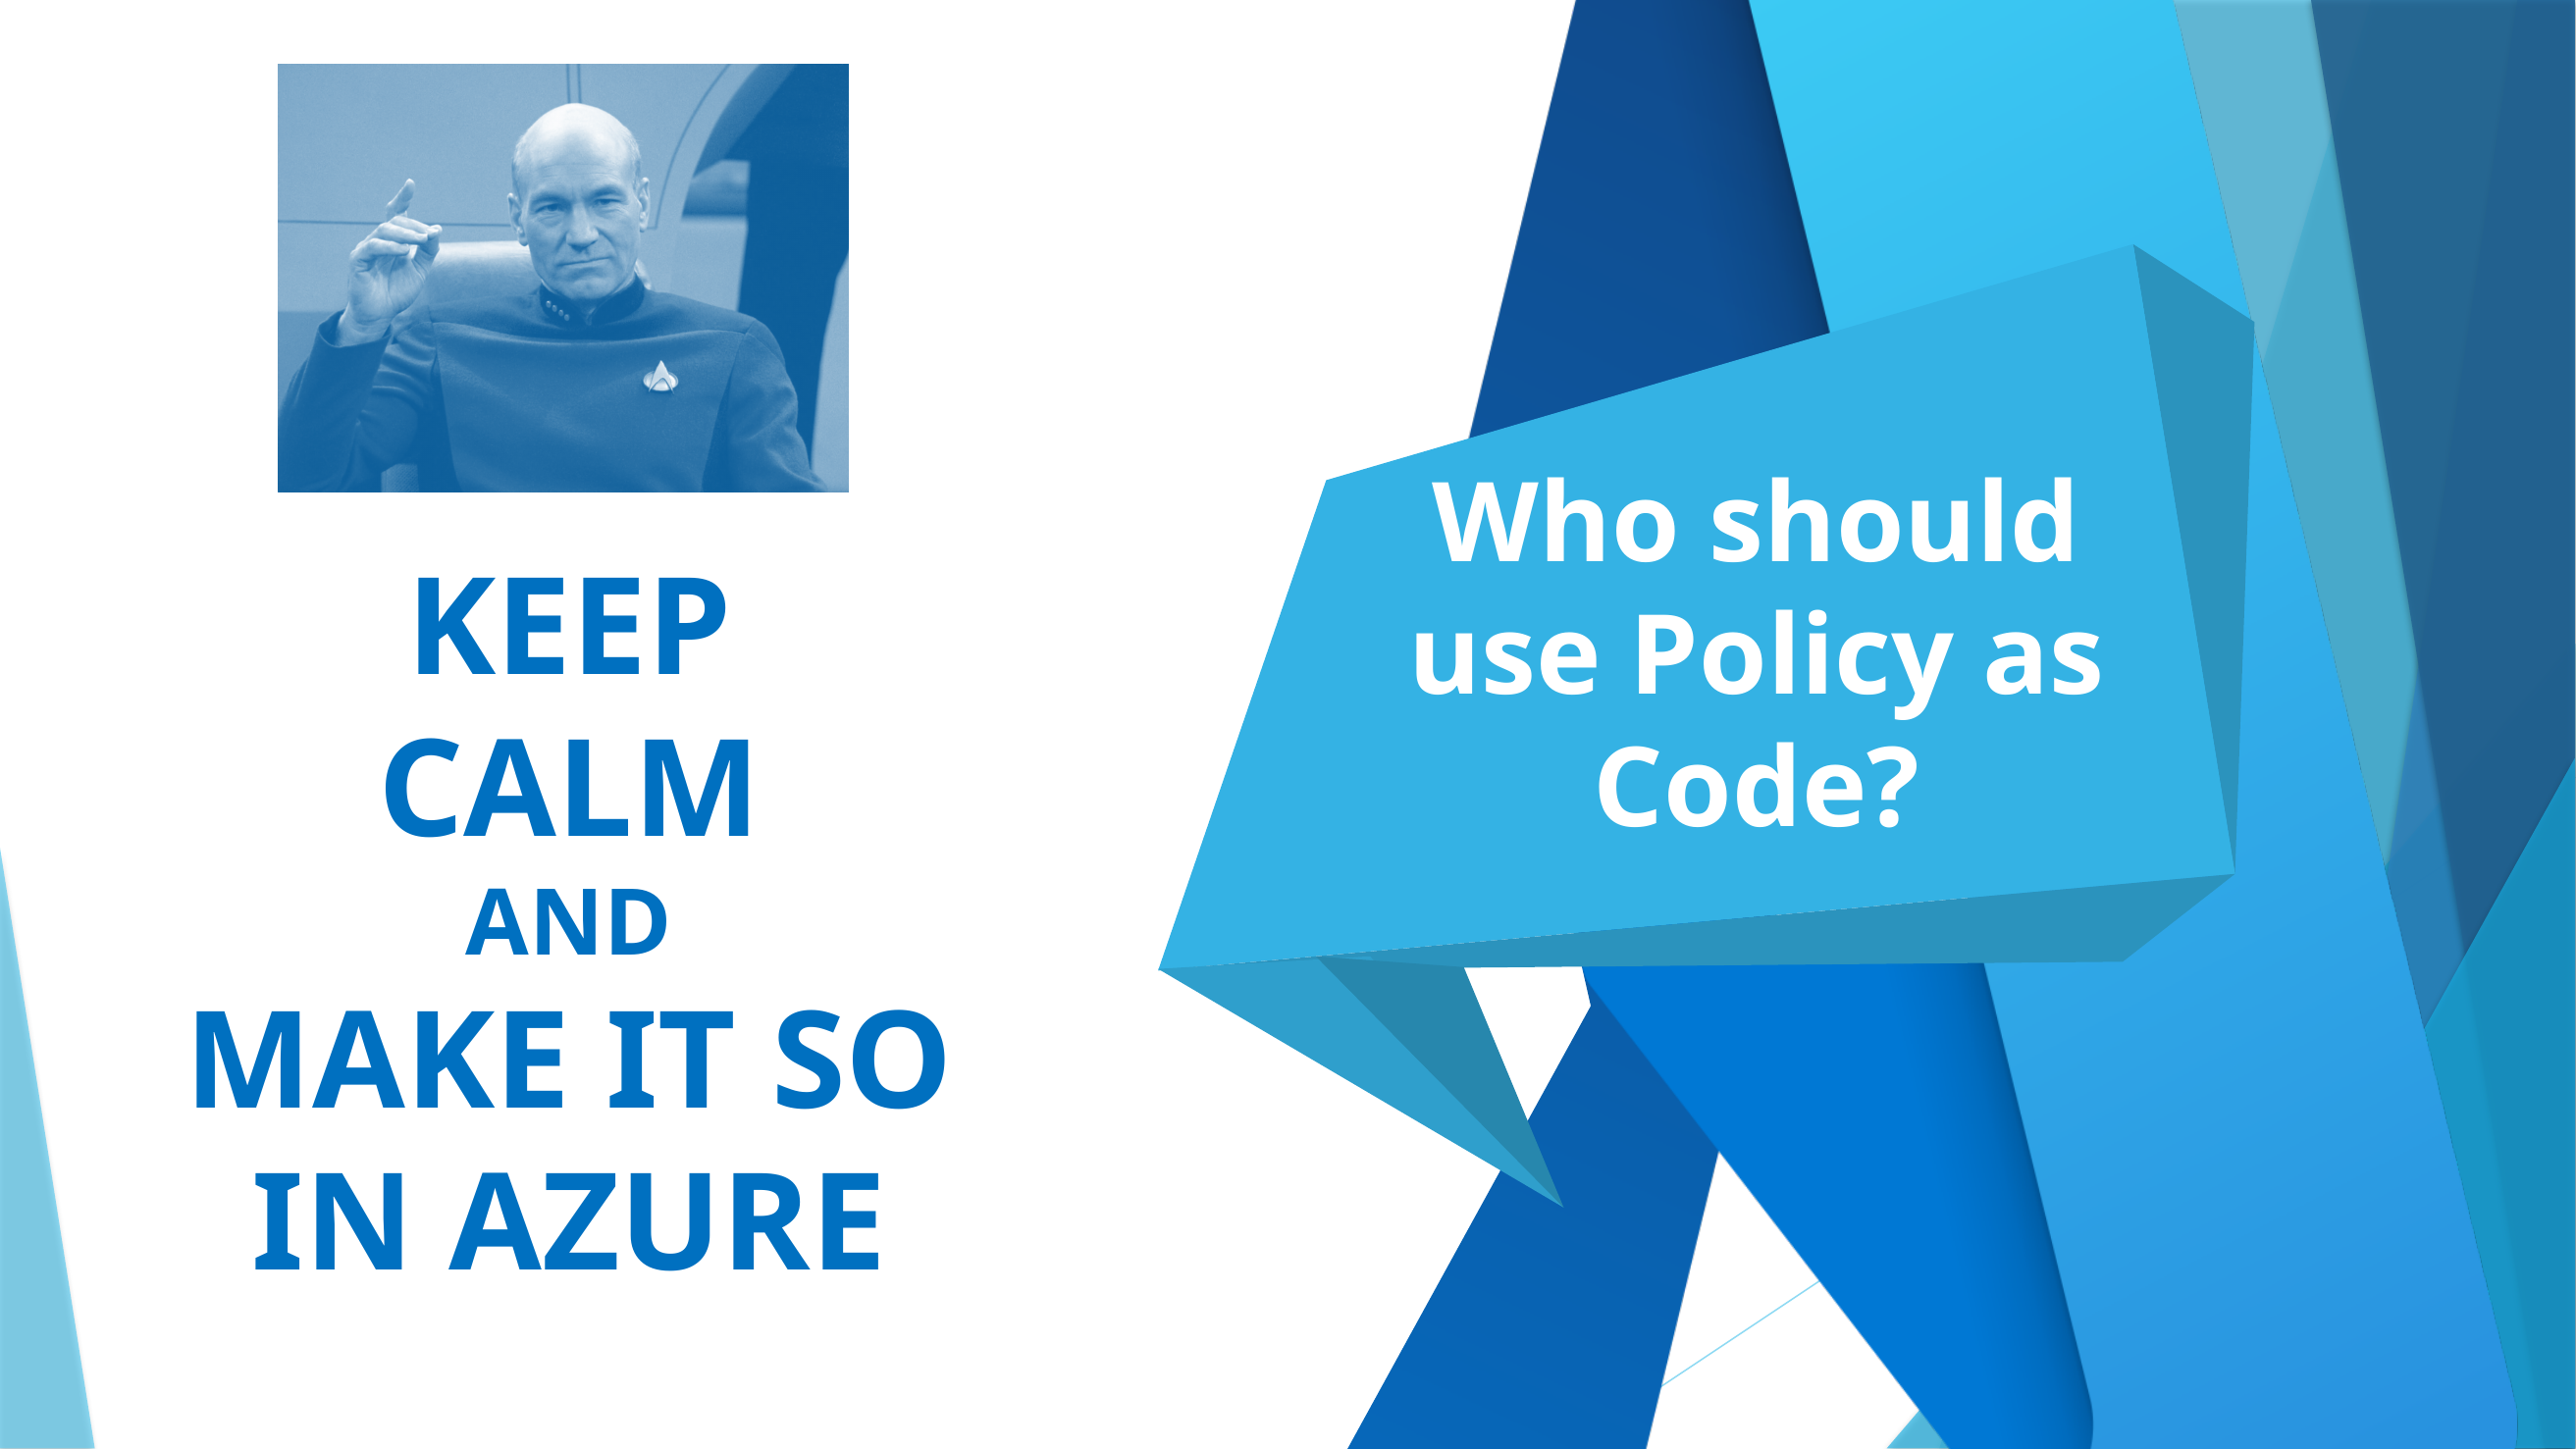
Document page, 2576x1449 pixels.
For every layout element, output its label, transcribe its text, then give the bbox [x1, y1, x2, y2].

text_box KEEP CALM AND MAKE IT SO IN AZURE [109, 532, 1029, 1305]
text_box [1157, 243, 2255, 1209]
picture [278, 64, 849, 492]
picture [1299, 0, 2576, 1449]
